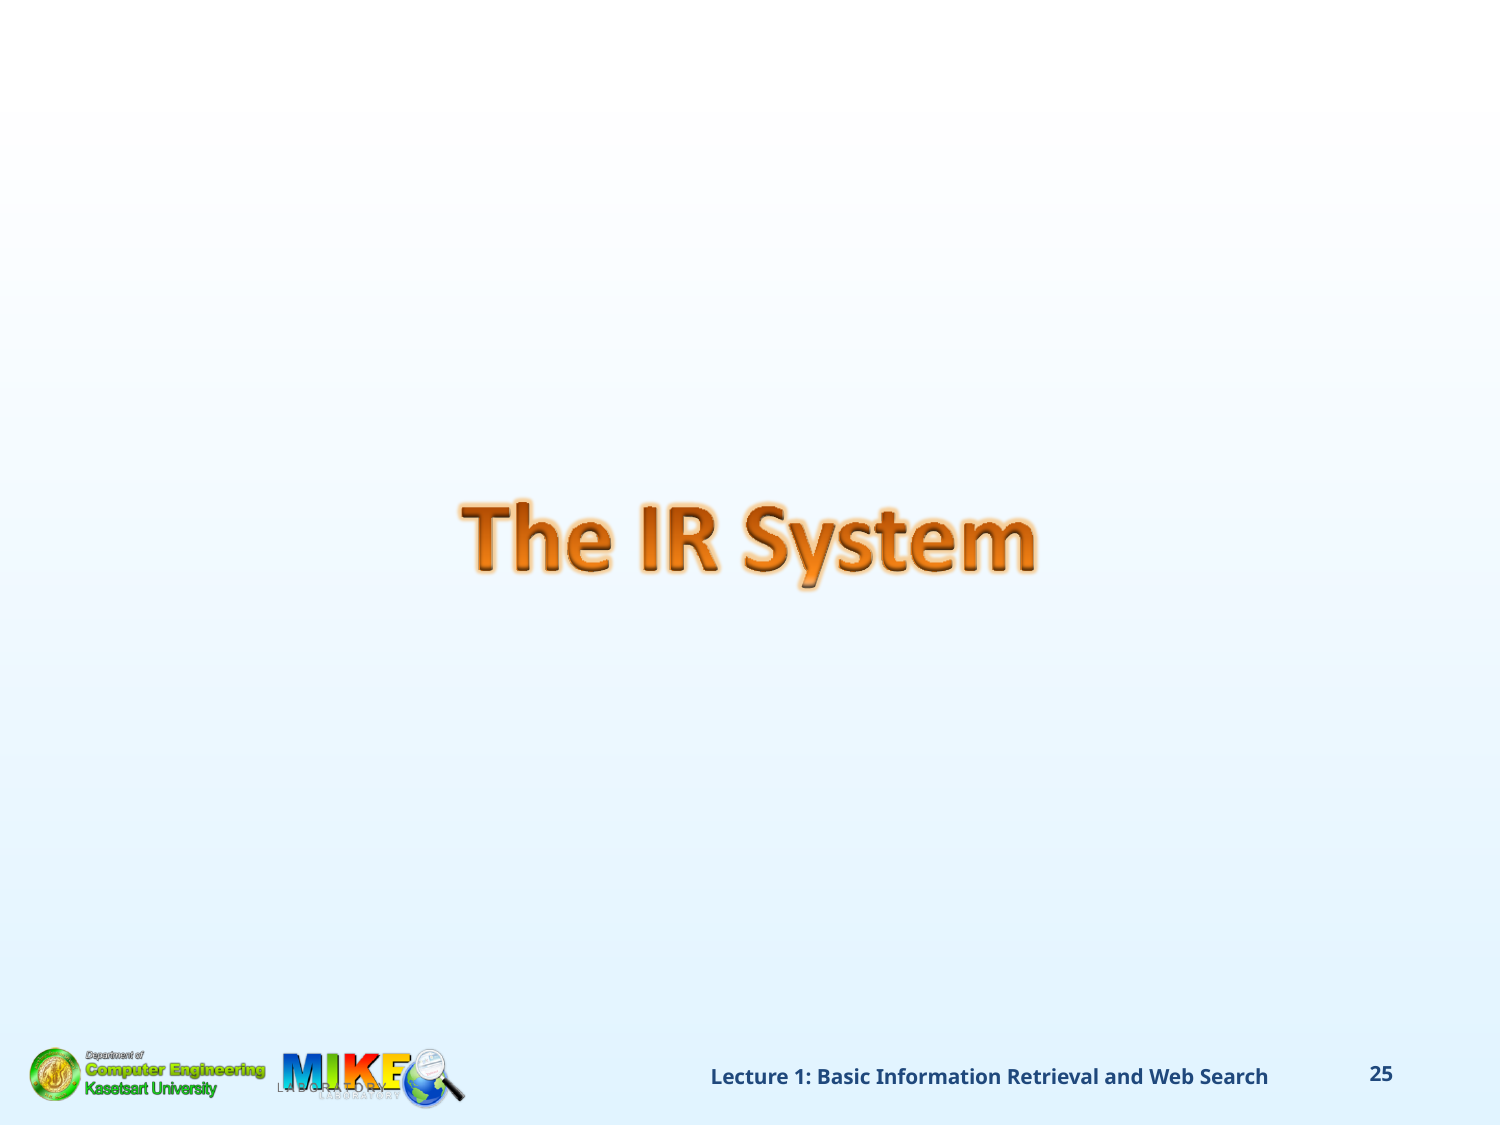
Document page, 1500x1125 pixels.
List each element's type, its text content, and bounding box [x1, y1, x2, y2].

text_box [392, 437, 1108, 606]
footer Lecture 1: Basic Information Retrieval and Web Search [708, 1065, 1288, 1125]
text_box [277, 1047, 467, 1110]
slide_number 25 [1365, 1065, 1401, 1125]
text_box [29, 1047, 266, 1101]
picture [0, 0, 1500, 1125]
text_box [401, 446, 1100, 597]
